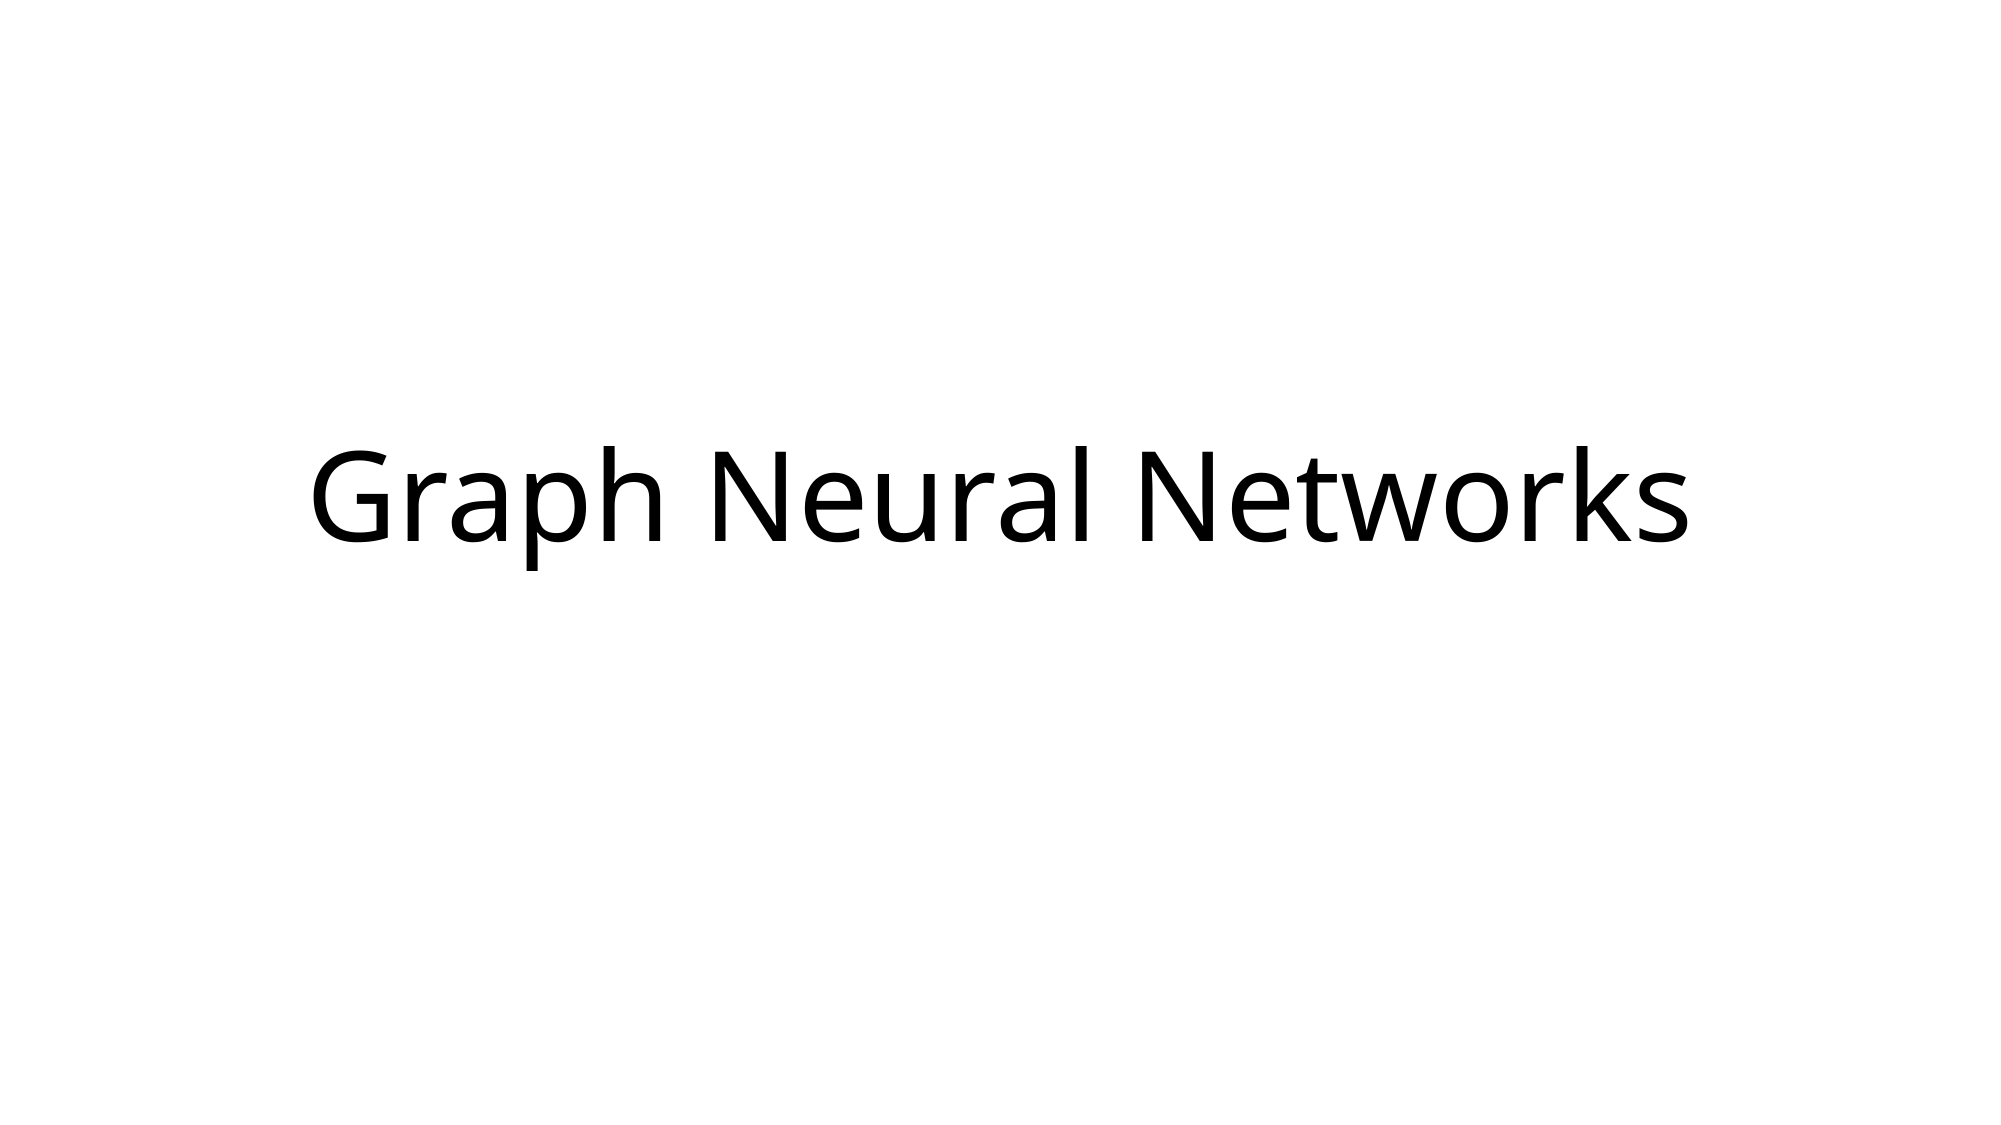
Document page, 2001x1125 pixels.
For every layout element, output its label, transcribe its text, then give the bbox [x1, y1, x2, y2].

title Graph Neural Networks [249, 184, 1750, 576]
